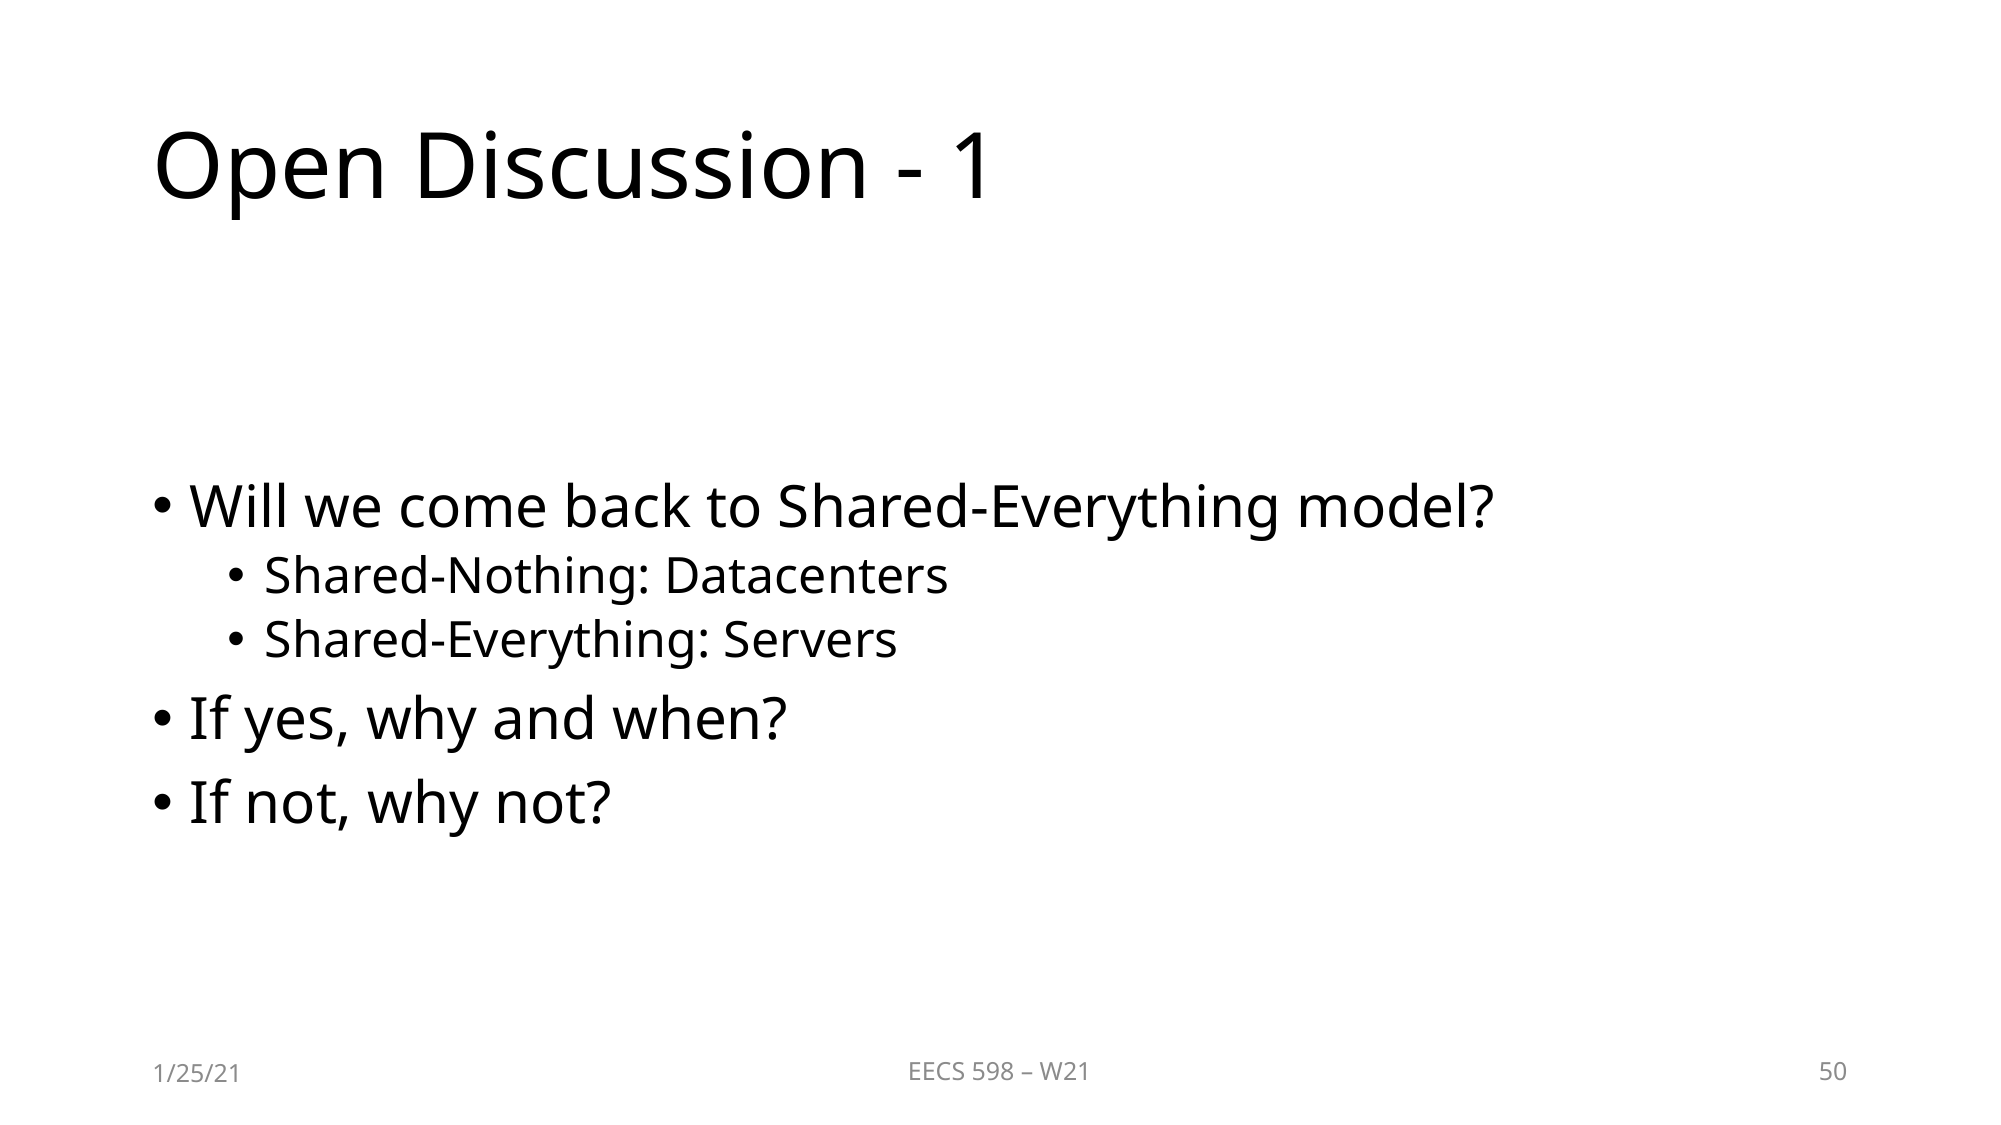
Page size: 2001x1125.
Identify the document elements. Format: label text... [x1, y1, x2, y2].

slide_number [137, 1042, 588, 1103]
title Open Discussion - 1 [137, 59, 1863, 278]
slide_number 50 [1412, 1042, 1863, 1103]
footer EECS 598 – W21 [662, 1042, 1338, 1103]
list Will we come back to Shared-Everything model? Shared-Nothing: Datacenters Shared-Everything: Servers If yes, why and when? If not, why not? [137, 299, 1863, 1014]
